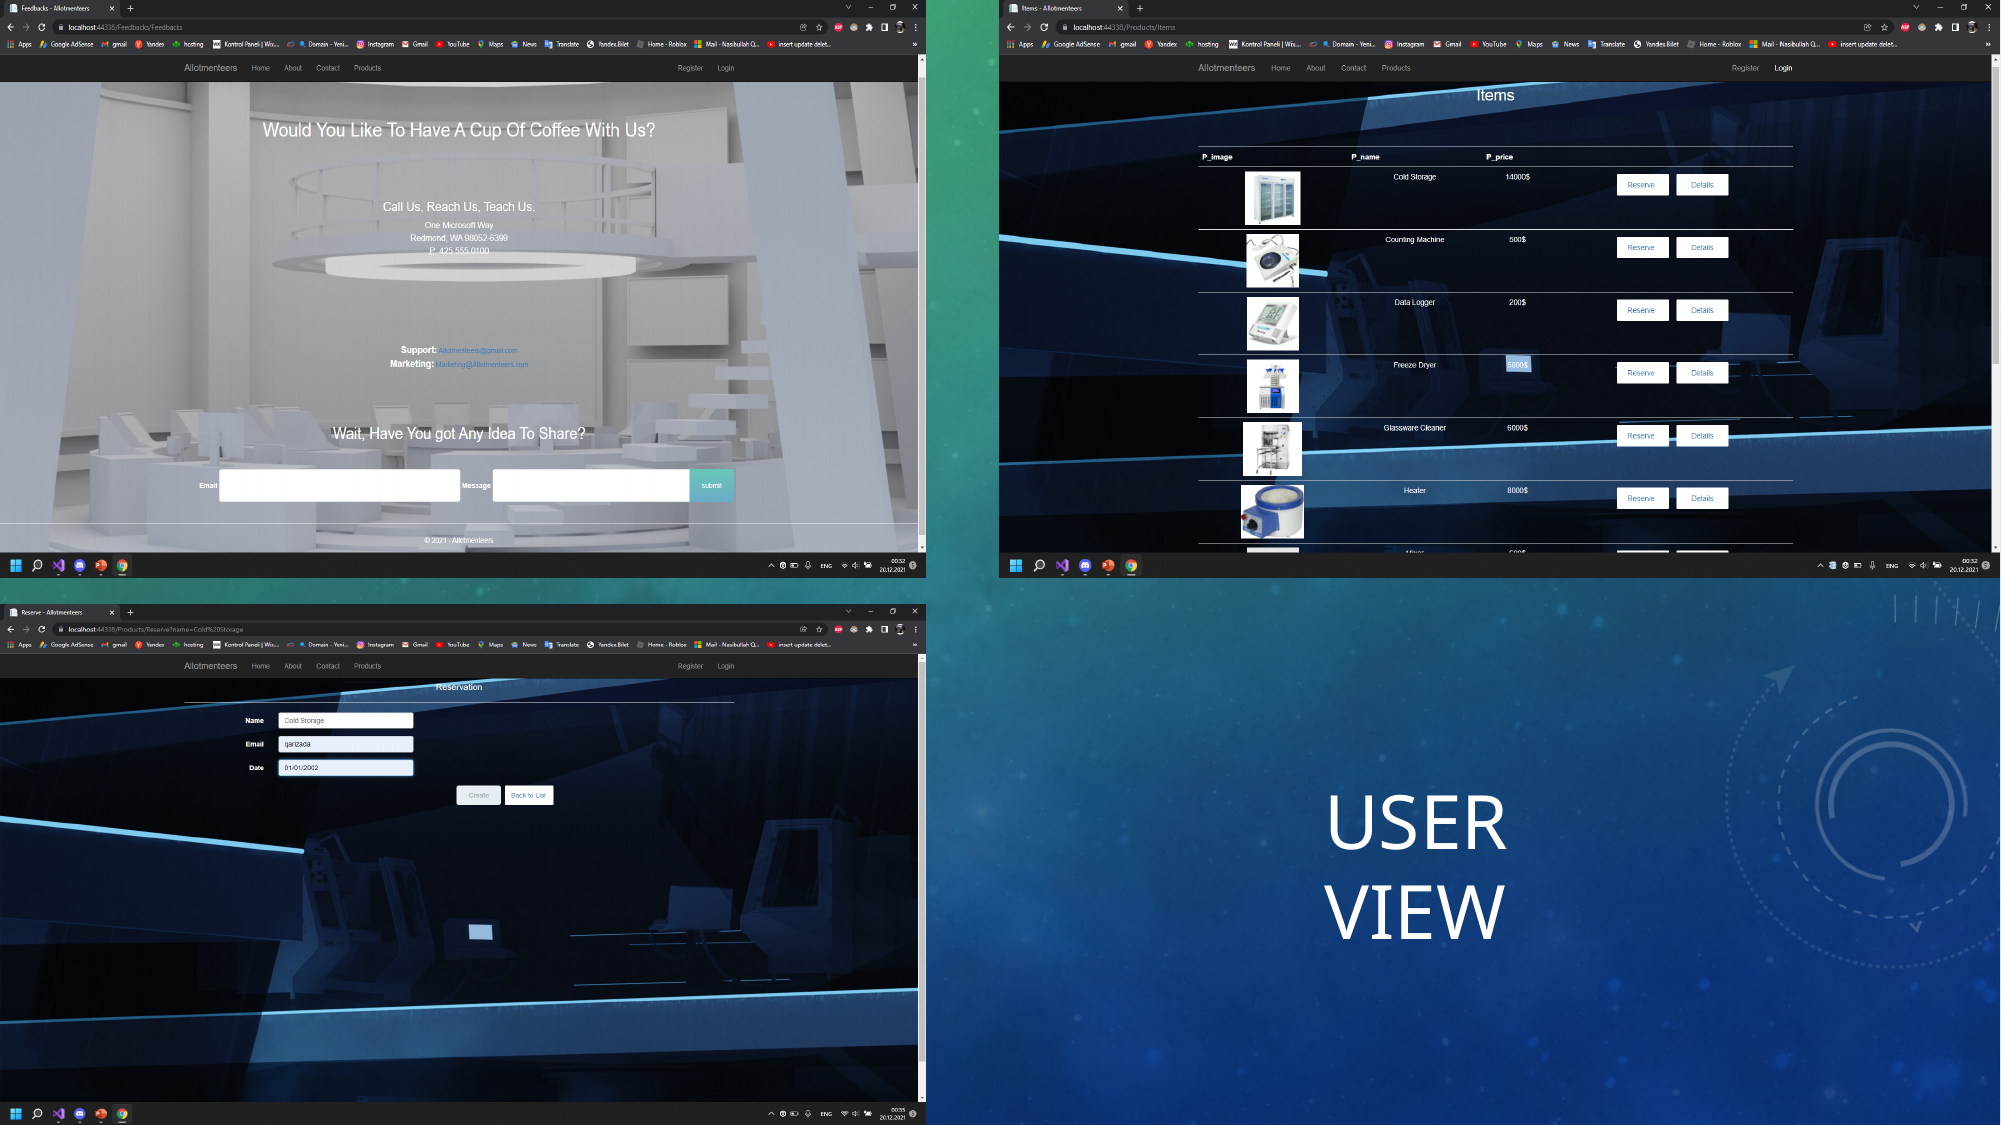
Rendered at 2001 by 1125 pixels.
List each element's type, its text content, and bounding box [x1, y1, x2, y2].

picture [0, 0, 2001, 1125]
title User view [1309, 780, 1691, 949]
